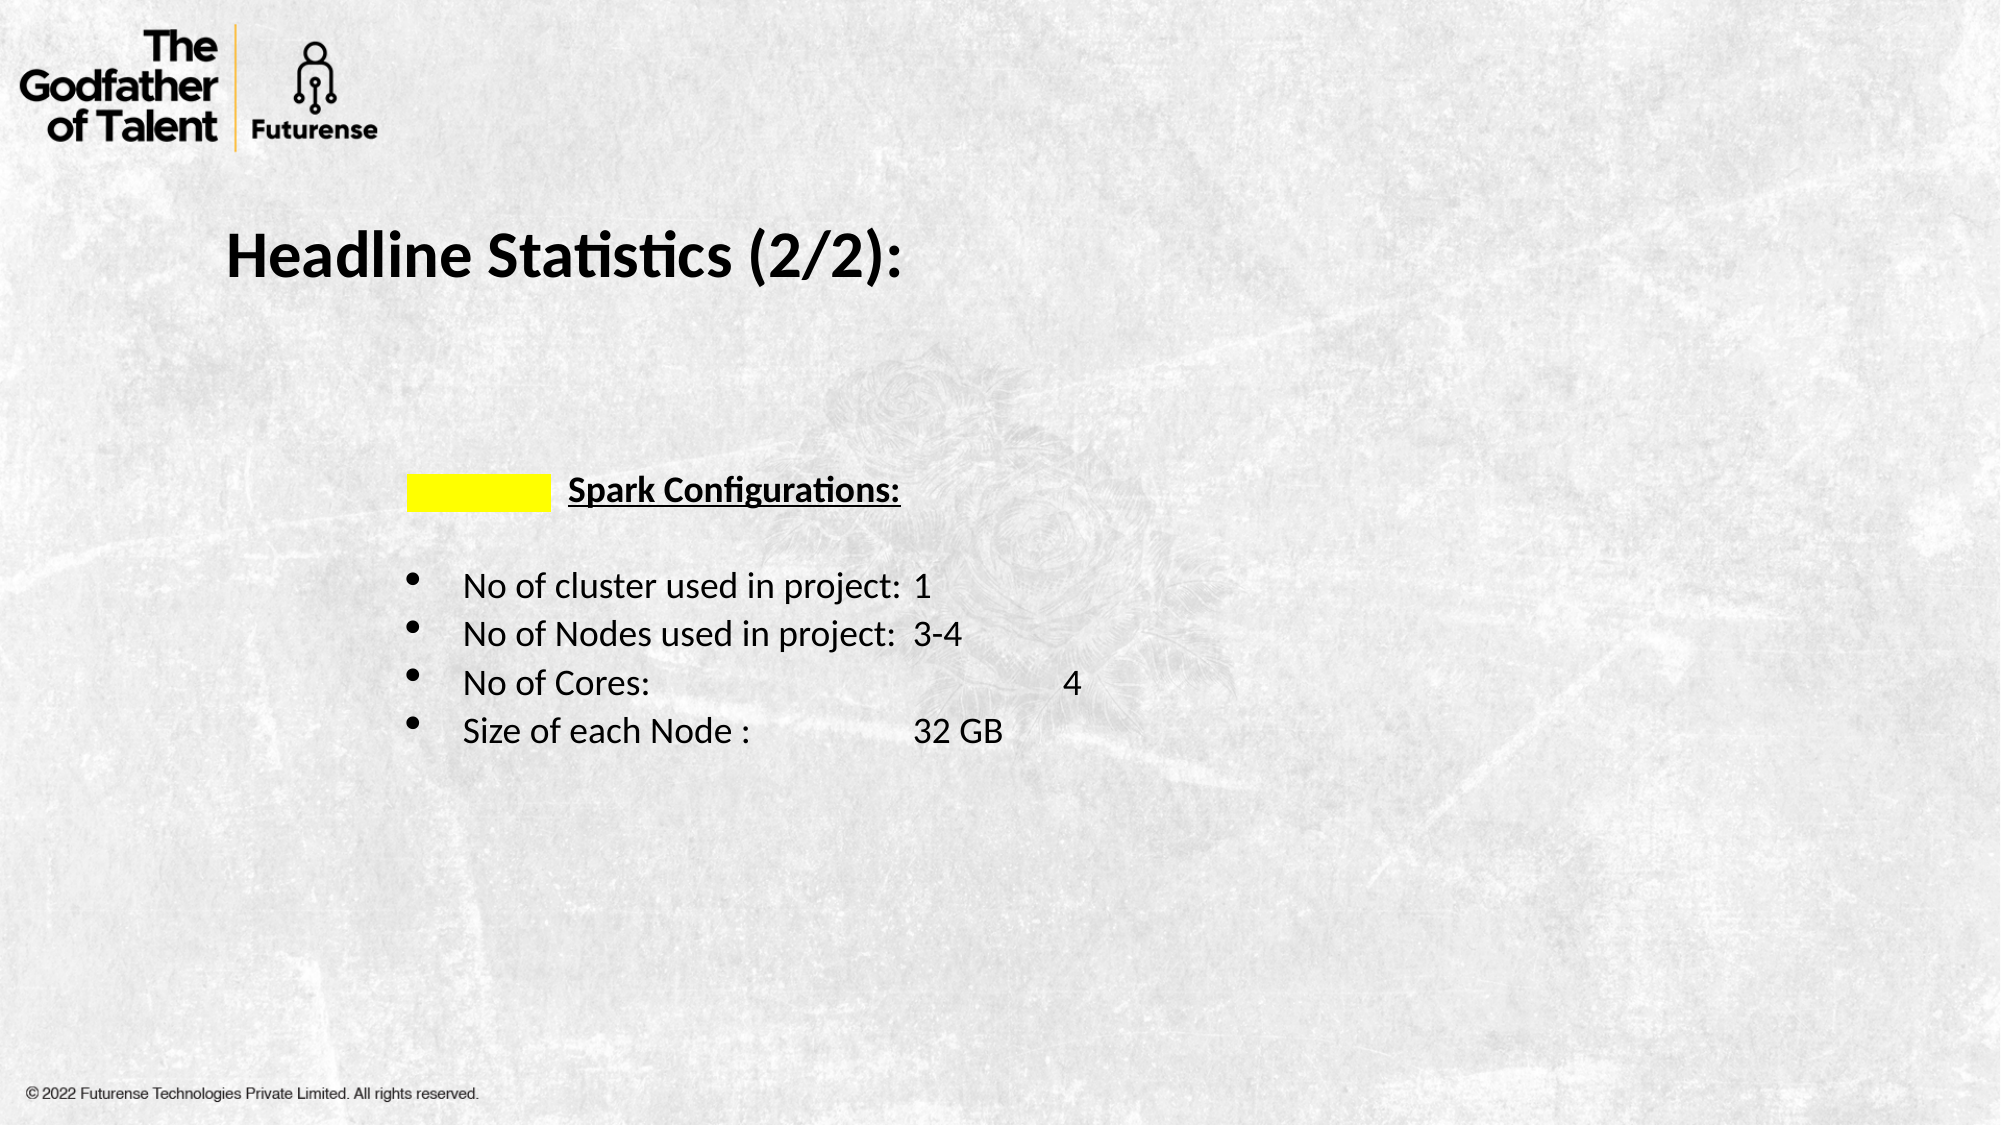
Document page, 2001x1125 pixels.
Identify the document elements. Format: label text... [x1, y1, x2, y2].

text_box Spark Configurations: No of cluster used in project: 1 No of Nodes used in project: 3-4 No of Cores: 4 Size of each Node : 32 GB [391, 454, 1194, 806]
text_box Headline Statistics (2/2): [211, 197, 972, 299]
picture [0, 0, 2001, 1125]
